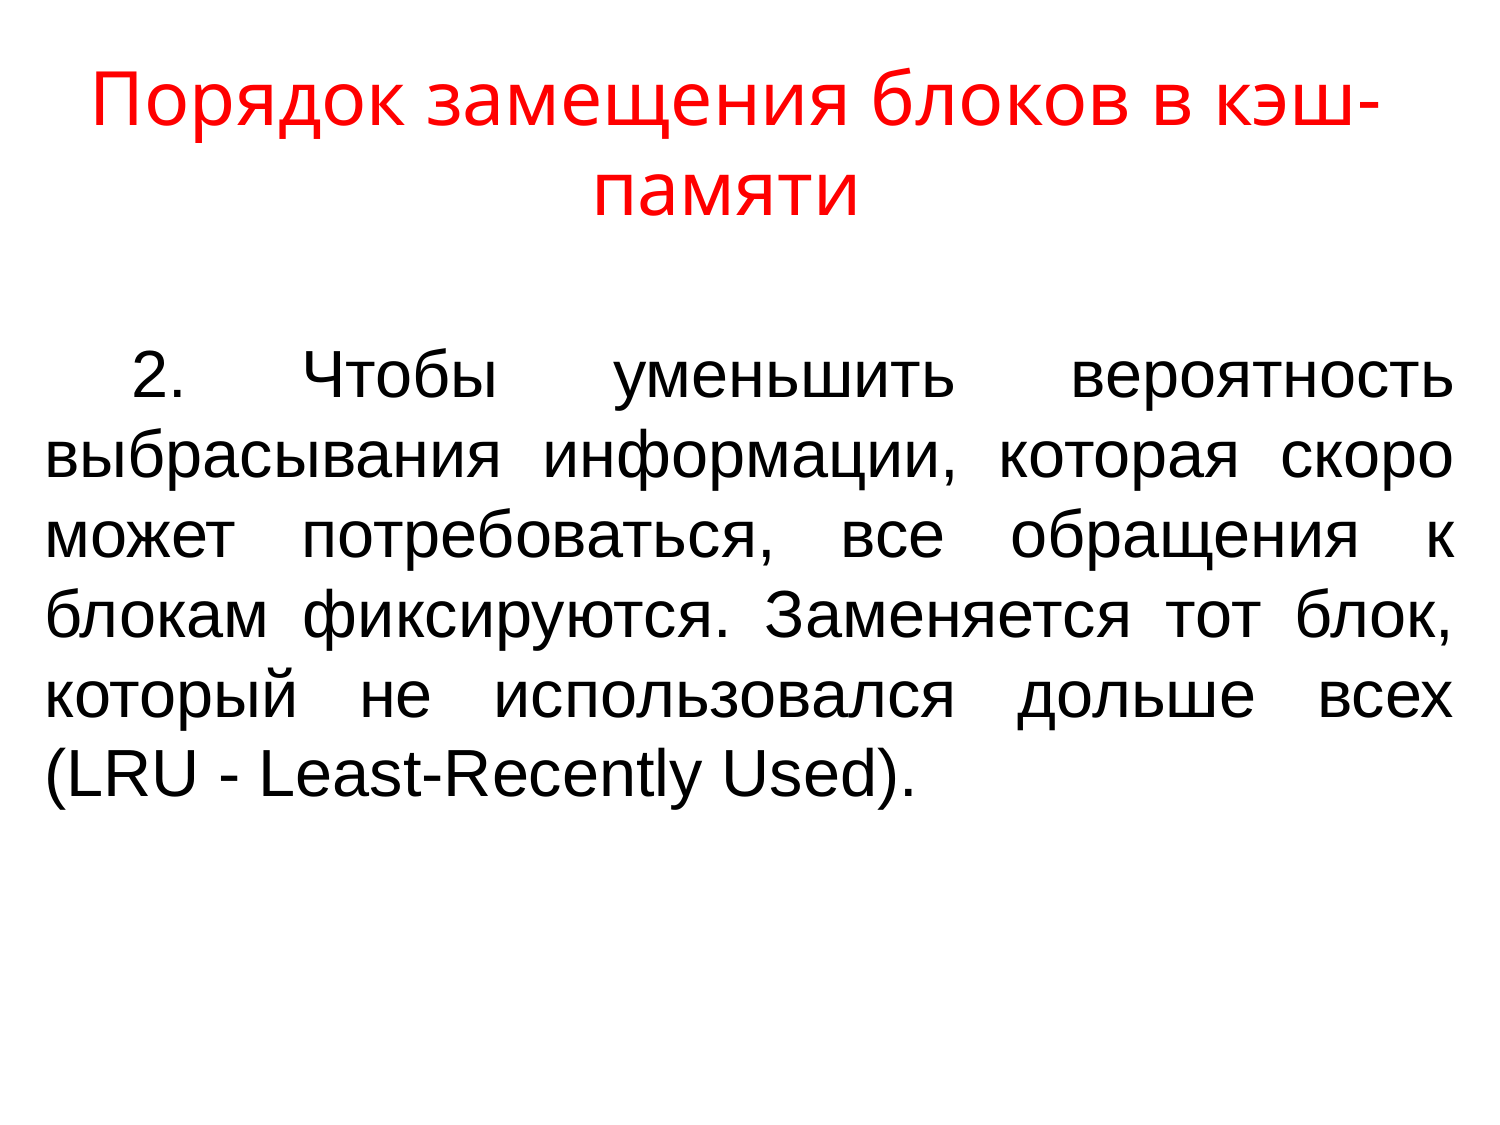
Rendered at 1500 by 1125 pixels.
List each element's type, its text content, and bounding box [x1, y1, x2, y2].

text_box 2. Чтобы уменьшить вероятность выбрасывания информации, которая скоро может потребоваться, все обращения к блокам фиксируются. Заменяется тот блок, который не использовался дольше всех (LRU - Least-Recently Used). [29, 323, 1471, 818]
text_box [713, 479, 787, 645]
text_box Порядок замещения блоков в кэш-памяти [2, 42, 1471, 238]
